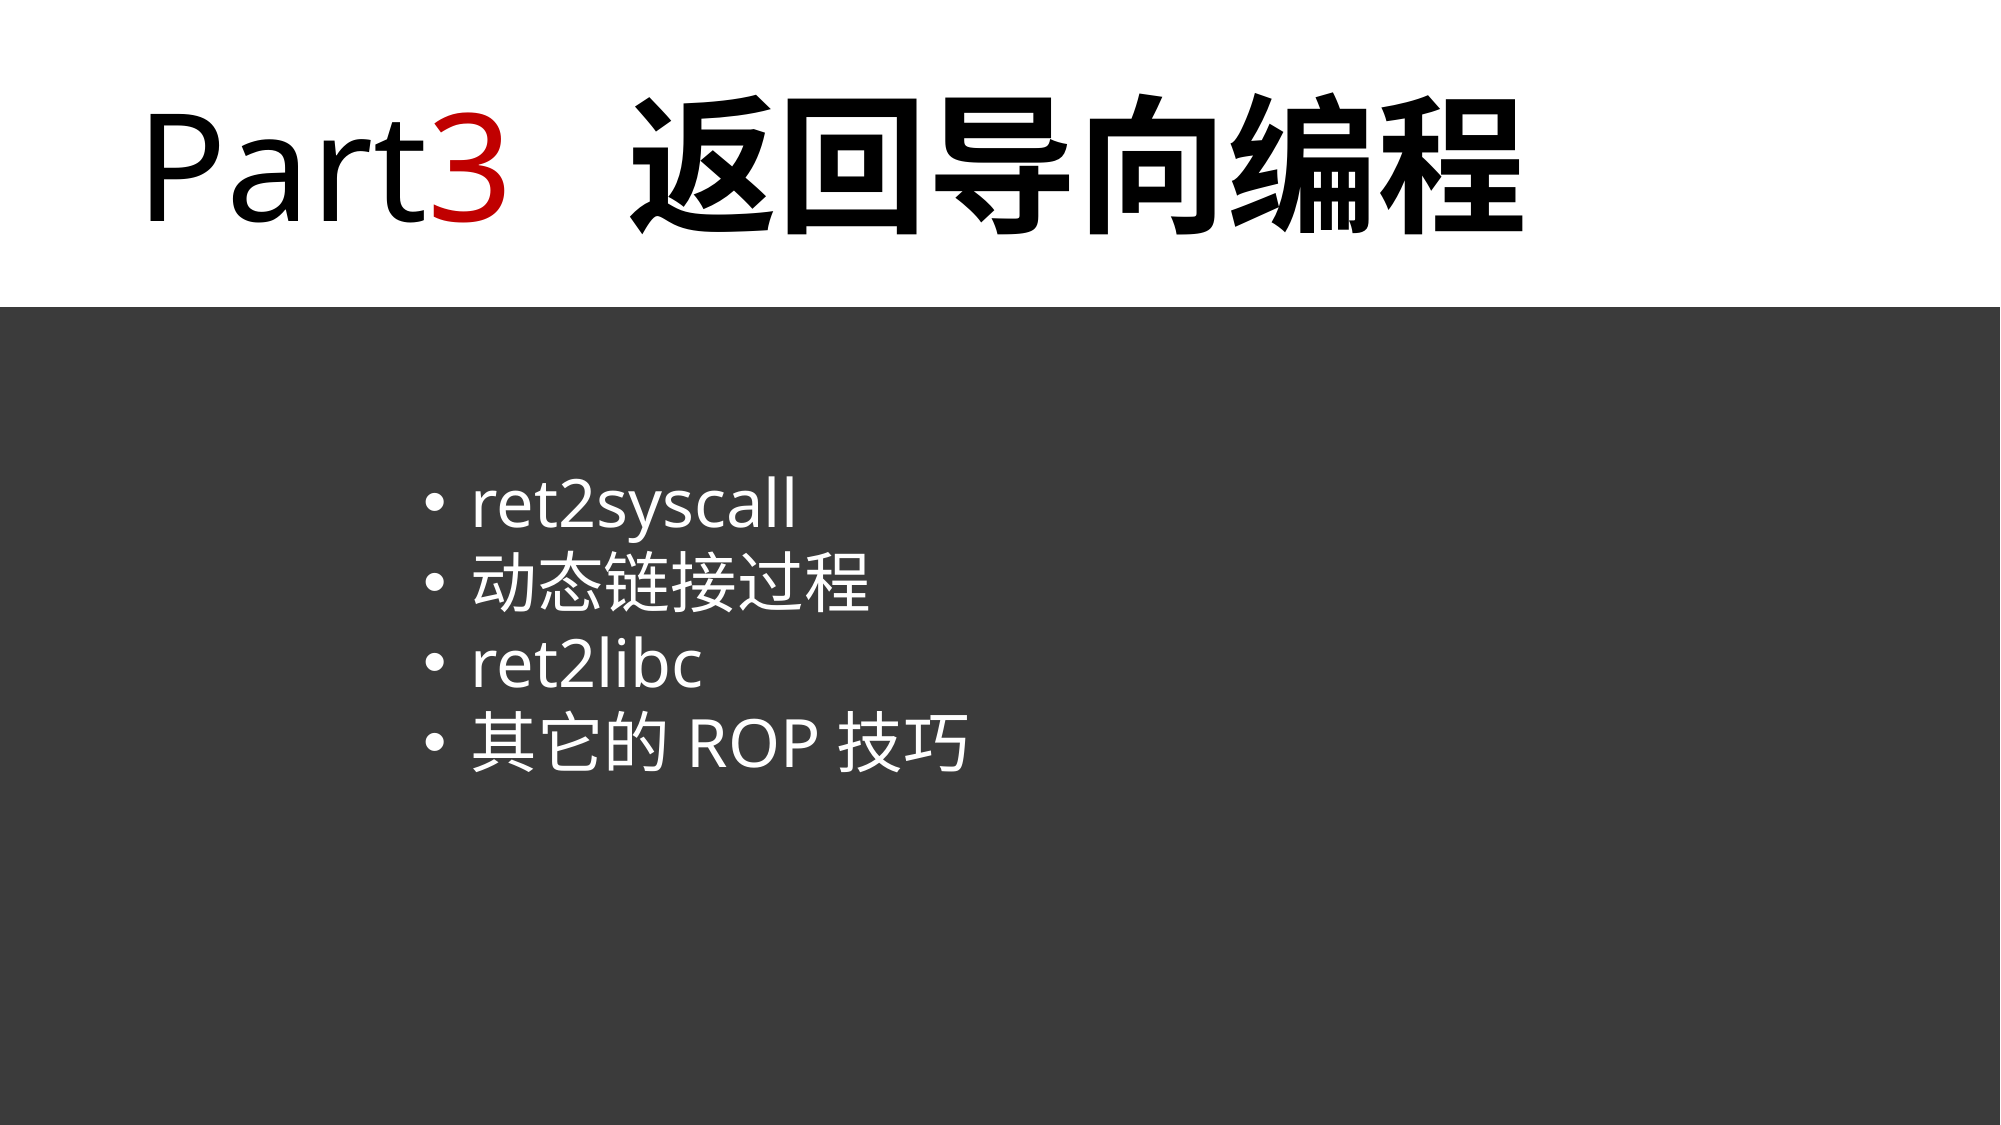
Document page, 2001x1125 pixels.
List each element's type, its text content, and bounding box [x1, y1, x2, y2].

text_box ret2syscall 动态链接过程 ret2libc 其它的ROP技巧 [408, 453, 1677, 789]
text_box [0, 307, 2000, 1125]
text_box Part3 返回导向编程 [121, 63, 1543, 259]
